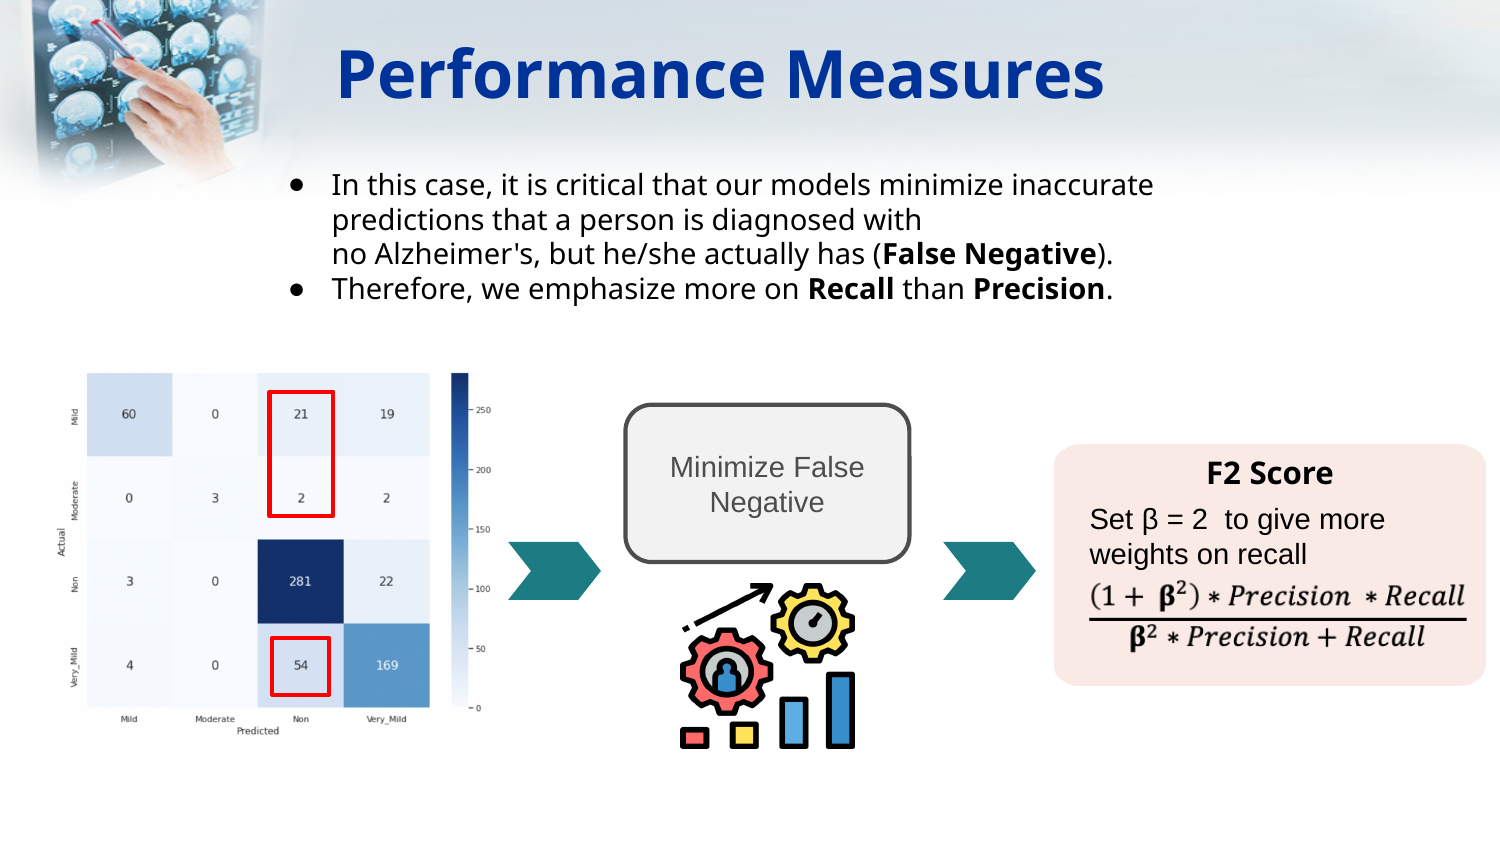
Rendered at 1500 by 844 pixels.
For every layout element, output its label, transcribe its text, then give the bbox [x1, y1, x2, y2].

picture [0, 0, 1500, 844]
text_box [943, 541, 1036, 600]
title Performance Measures [324, 32, 1142, 113]
text_box In this case, it is critical that our models minimize inaccurate predictions that a person is diagnosed with no Alzheimer's, but he/she actually has (False Negative). Therefore, we emphasize more on Recall than Precision. [269, 158, 1196, 314]
text_box [508, 541, 601, 600]
text_box Minimize False Negative [623, 402, 912, 565]
